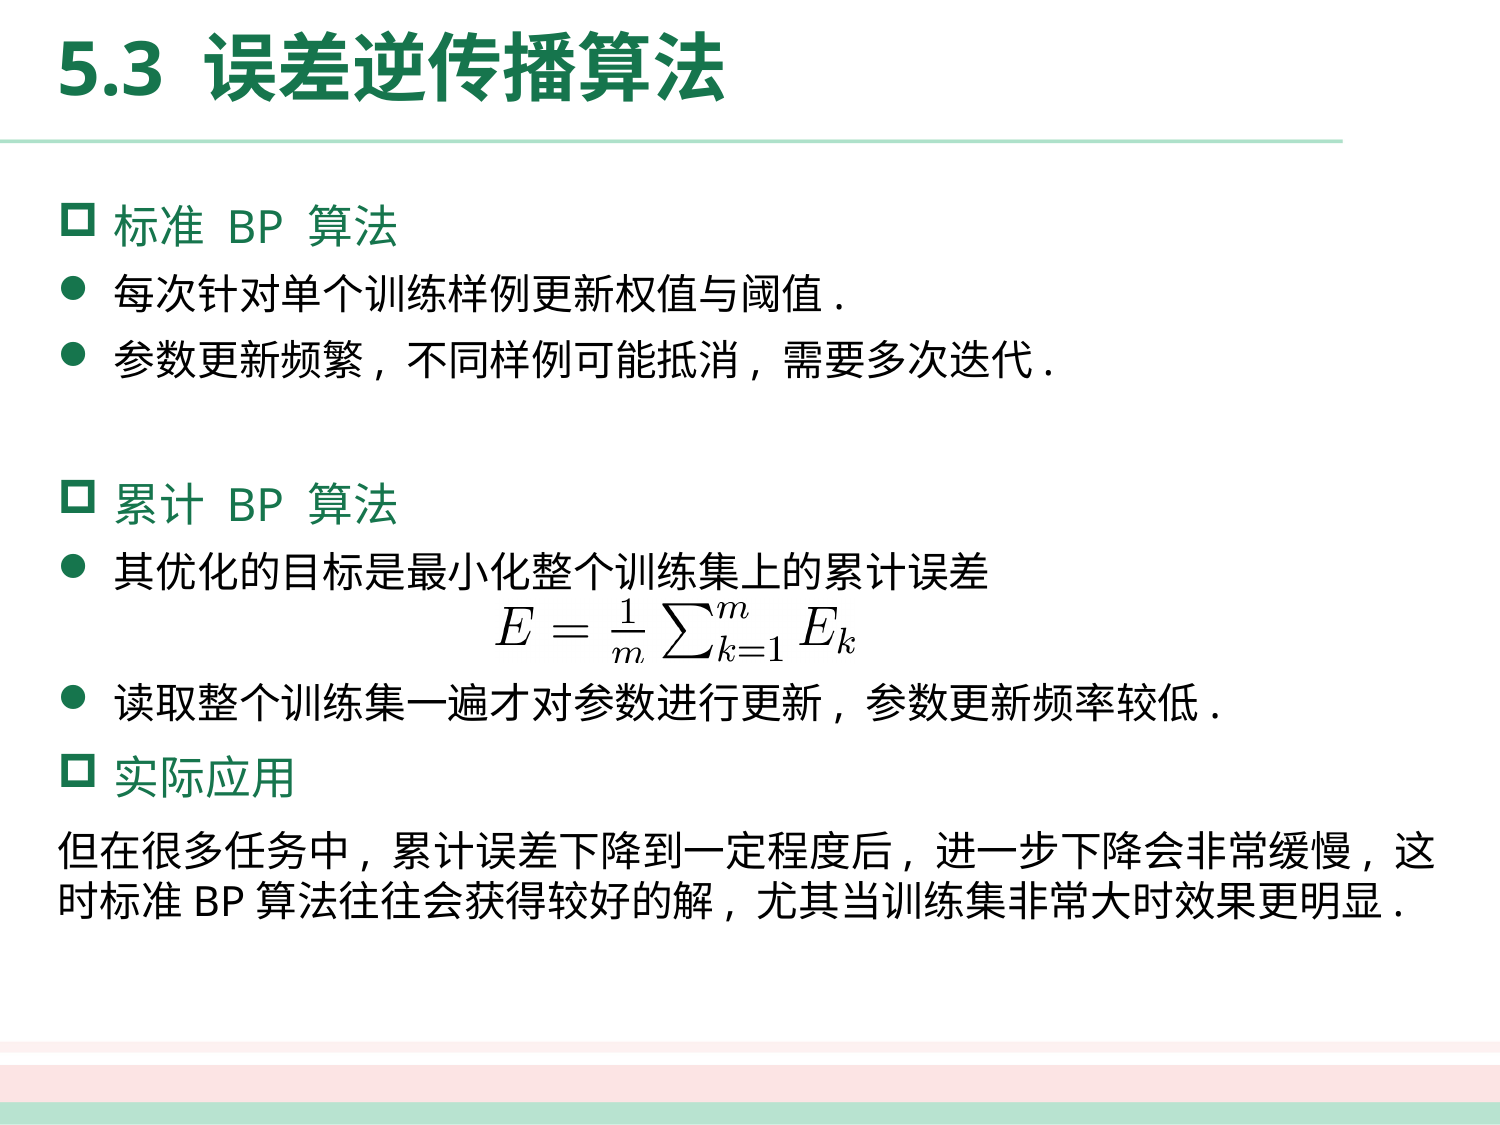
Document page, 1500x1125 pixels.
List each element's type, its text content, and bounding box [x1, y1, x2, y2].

picture [0, 0, 1500, 1125]
title 5.3 误差逆传播算法 [42, 7, 1337, 135]
list 标准 BP 算法 每次针对单个训练样例更新权值与阈值. 参数更新频繁, 不同样例可能抵消, 需要多次迭代. 累计 BP 算法 其优化的目标是最小化整个训练集上的累计误差 读取整个训练集一遍才对参数进行更新, 参数更新频率较低. 实际应用 但在很多任务中, 累计误差下降到一定程度后, 进一步下降会非常缓慢, 这时标准BP算法往往会获得较好的解, 尤其当训练集非常大时效果更明显. [42, 190, 1457, 999]
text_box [492, 594, 857, 668]
